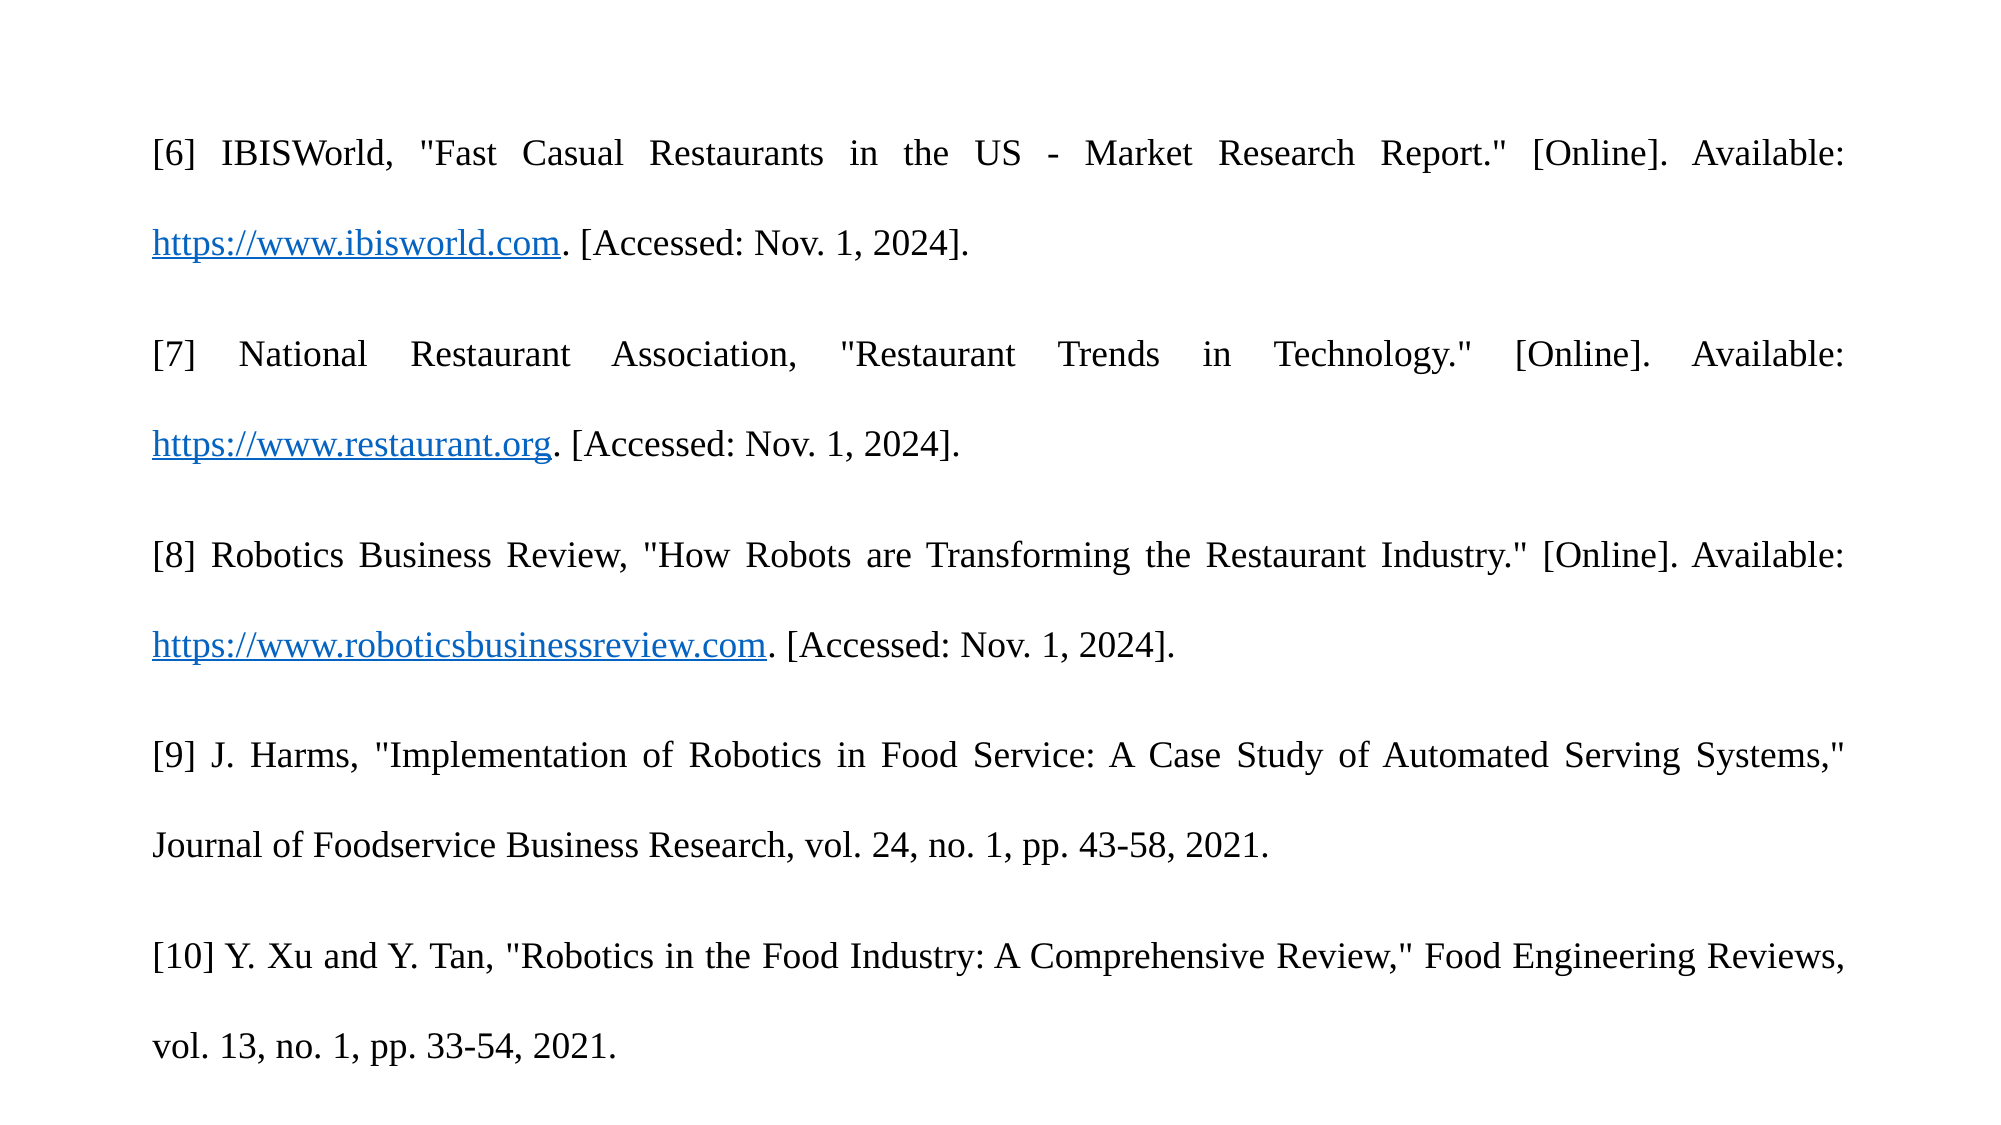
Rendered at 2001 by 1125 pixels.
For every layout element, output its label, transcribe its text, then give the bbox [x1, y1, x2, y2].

list [6] IBISWorld, "Fast Casual Restaurants in the US - Market Research Report." [Online]. Available: https://www.ibisworld.com. [Accessed: Nov. 1, 2024]. [7] National Restaurant Association, "Restaurant Trends in Technology." [Online]. Available: https://www.restaurant.org. [Accessed: Nov. 1, 2024]. [8] Robotics Business Review, "How Robots are Transforming the Restaurant Industry." [Online]. Available: https://www.roboticsbusinessreview.com. [Accessed: Nov. 1, 2024]. [9] J. Harms, "Implementation of Robotics in Food Service: A Case Study of Automated Serving Systems," Journal of Foodservice Business Research, vol. 24, no. 1, pp. 43-58, 2021. [10] Y. Xu and Y. Tan, "Robotics in the Food Industry: A Comprehensive Review," Food Engineering Reviews, vol. 13, no. 1, pp. 33-54, 2021. [137, 75, 1863, 1040]
